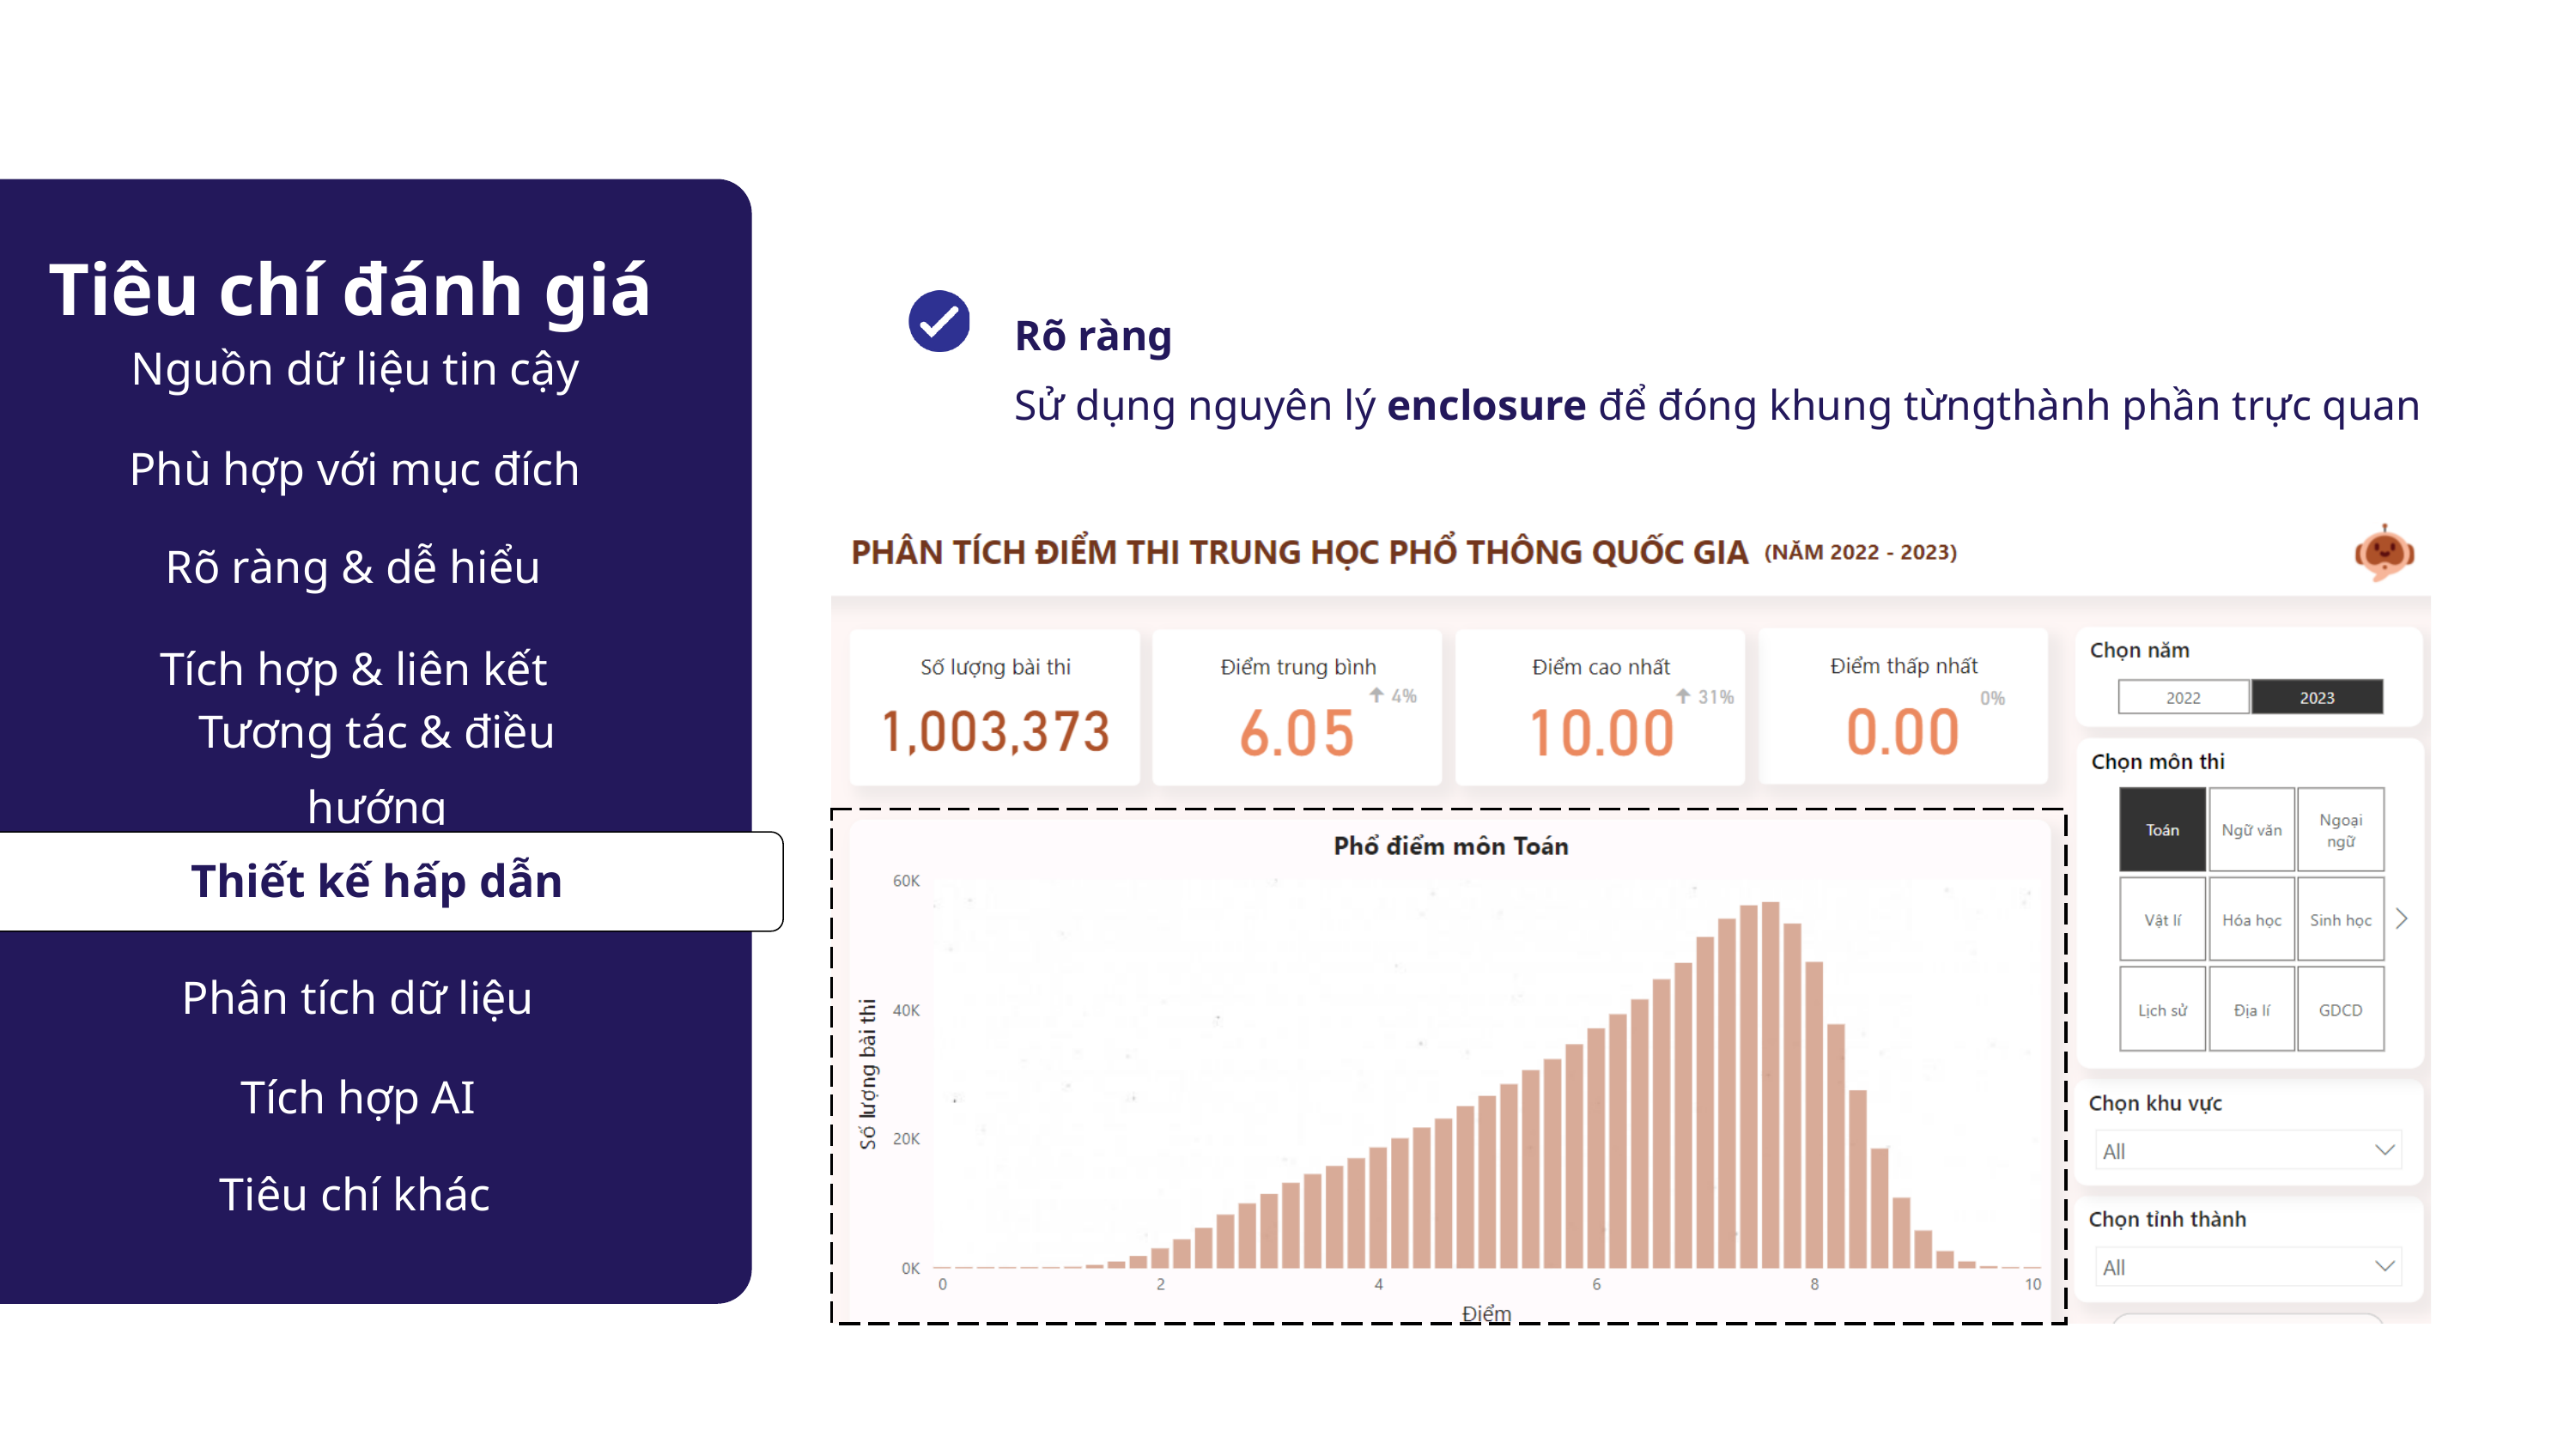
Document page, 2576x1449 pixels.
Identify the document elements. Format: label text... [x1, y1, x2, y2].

text_box [908, 290, 970, 352]
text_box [0, 158, 752, 804]
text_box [70, 799, 642, 804]
text_box Rõ ràng Sử dụng nguyên lý enclosure để đóng khung từngthành phần trực quan [1014, 289, 2476, 498]
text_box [74, 938, 642, 1021]
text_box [830, 783, 2067, 1325]
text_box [74, 1021, 642, 1149]
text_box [71, 1153, 640, 1246]
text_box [70, 597, 637, 717]
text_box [0, 806, 784, 931]
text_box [70, 497, 637, 596]
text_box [71, 294, 640, 399]
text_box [115, 698, 640, 797]
text_box [831, 513, 2432, 1324]
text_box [71, 399, 640, 500]
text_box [0, 938, 752, 1304]
